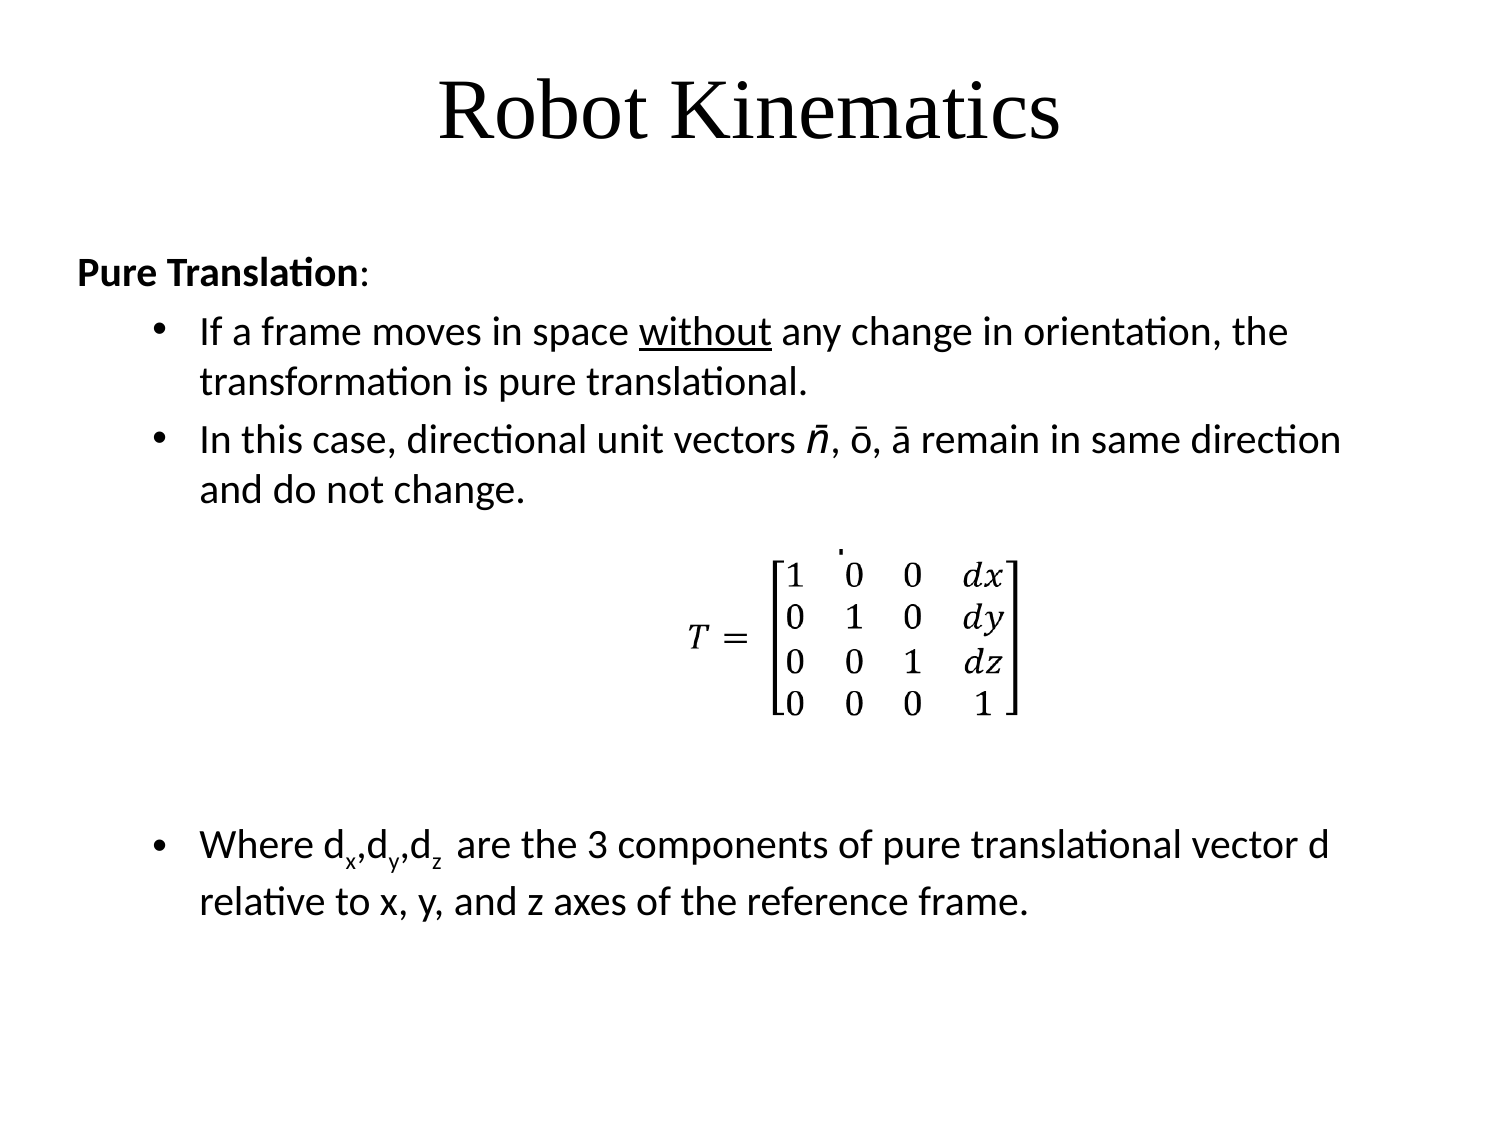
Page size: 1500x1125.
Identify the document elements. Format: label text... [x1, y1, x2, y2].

picture [674, 549, 1026, 724]
list Pure Translation: If a frame moves in space without any change in orientation, the transformation is pure translational. In this case, directional unit vectors n̄, ō, ā remain in same direction and do not change. Where dx,dy,dz are the 3 components of pure translational vector d relative to x, y, and z axes of the reference frame. [62, 237, 1413, 980]
title Robot Kinematics [75, 45, 1425, 164]
